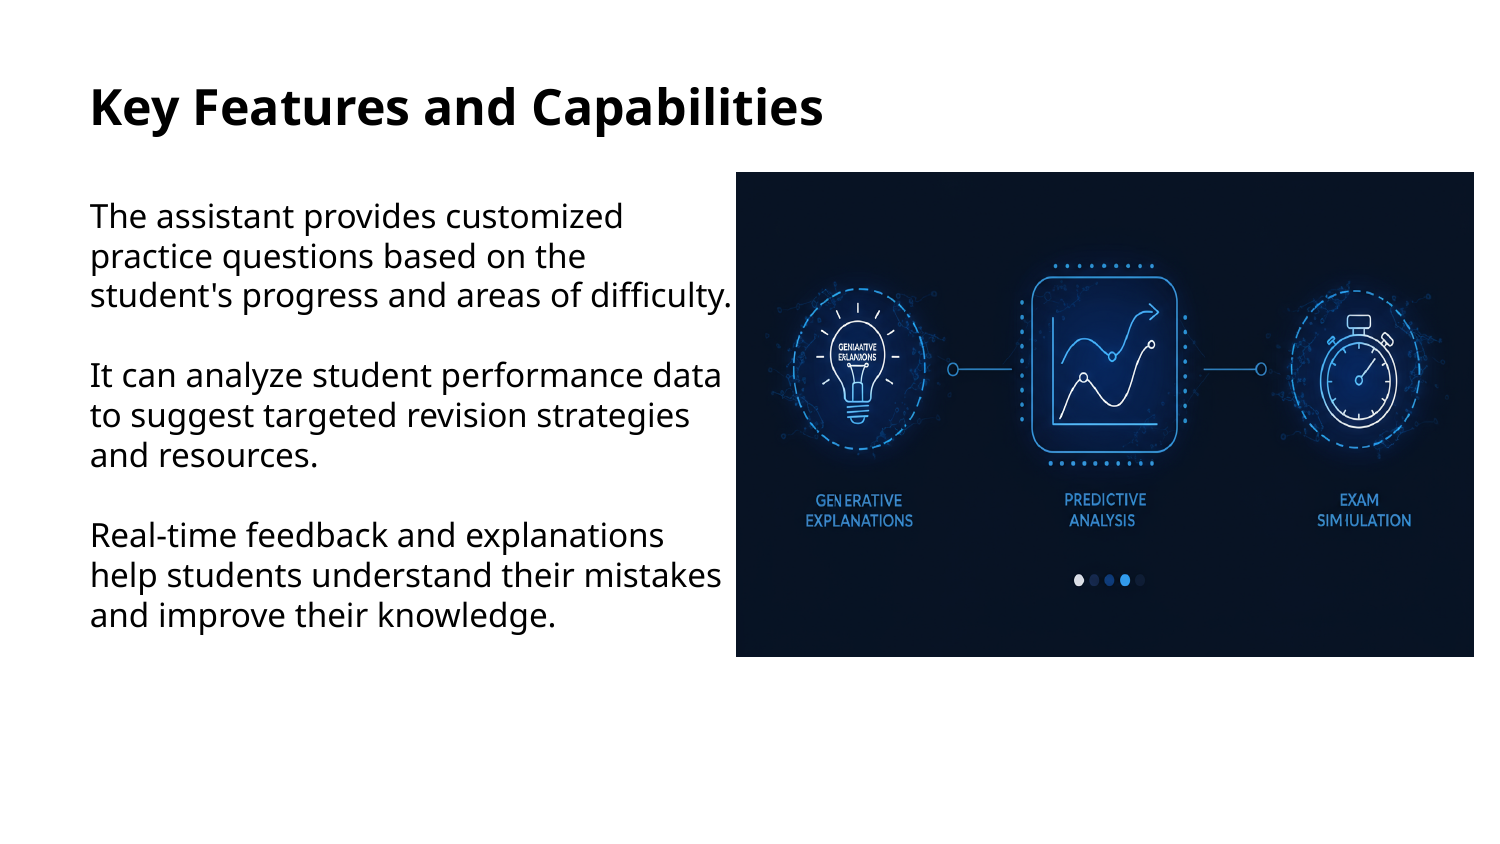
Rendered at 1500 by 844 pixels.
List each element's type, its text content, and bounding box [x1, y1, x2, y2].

text_box The assistant provides customized practice questions based on the student's progress and areas of difficulty. It can analyze student performance data to suggest targeted revision strategies and resources. Real-time feedback and explanations help students understand their mistakes and improve their knowledge. [74, 187, 750, 713]
picture [736, 172, 1474, 657]
text_box Key Features and Capabilities [74, 37, 1425, 173]
